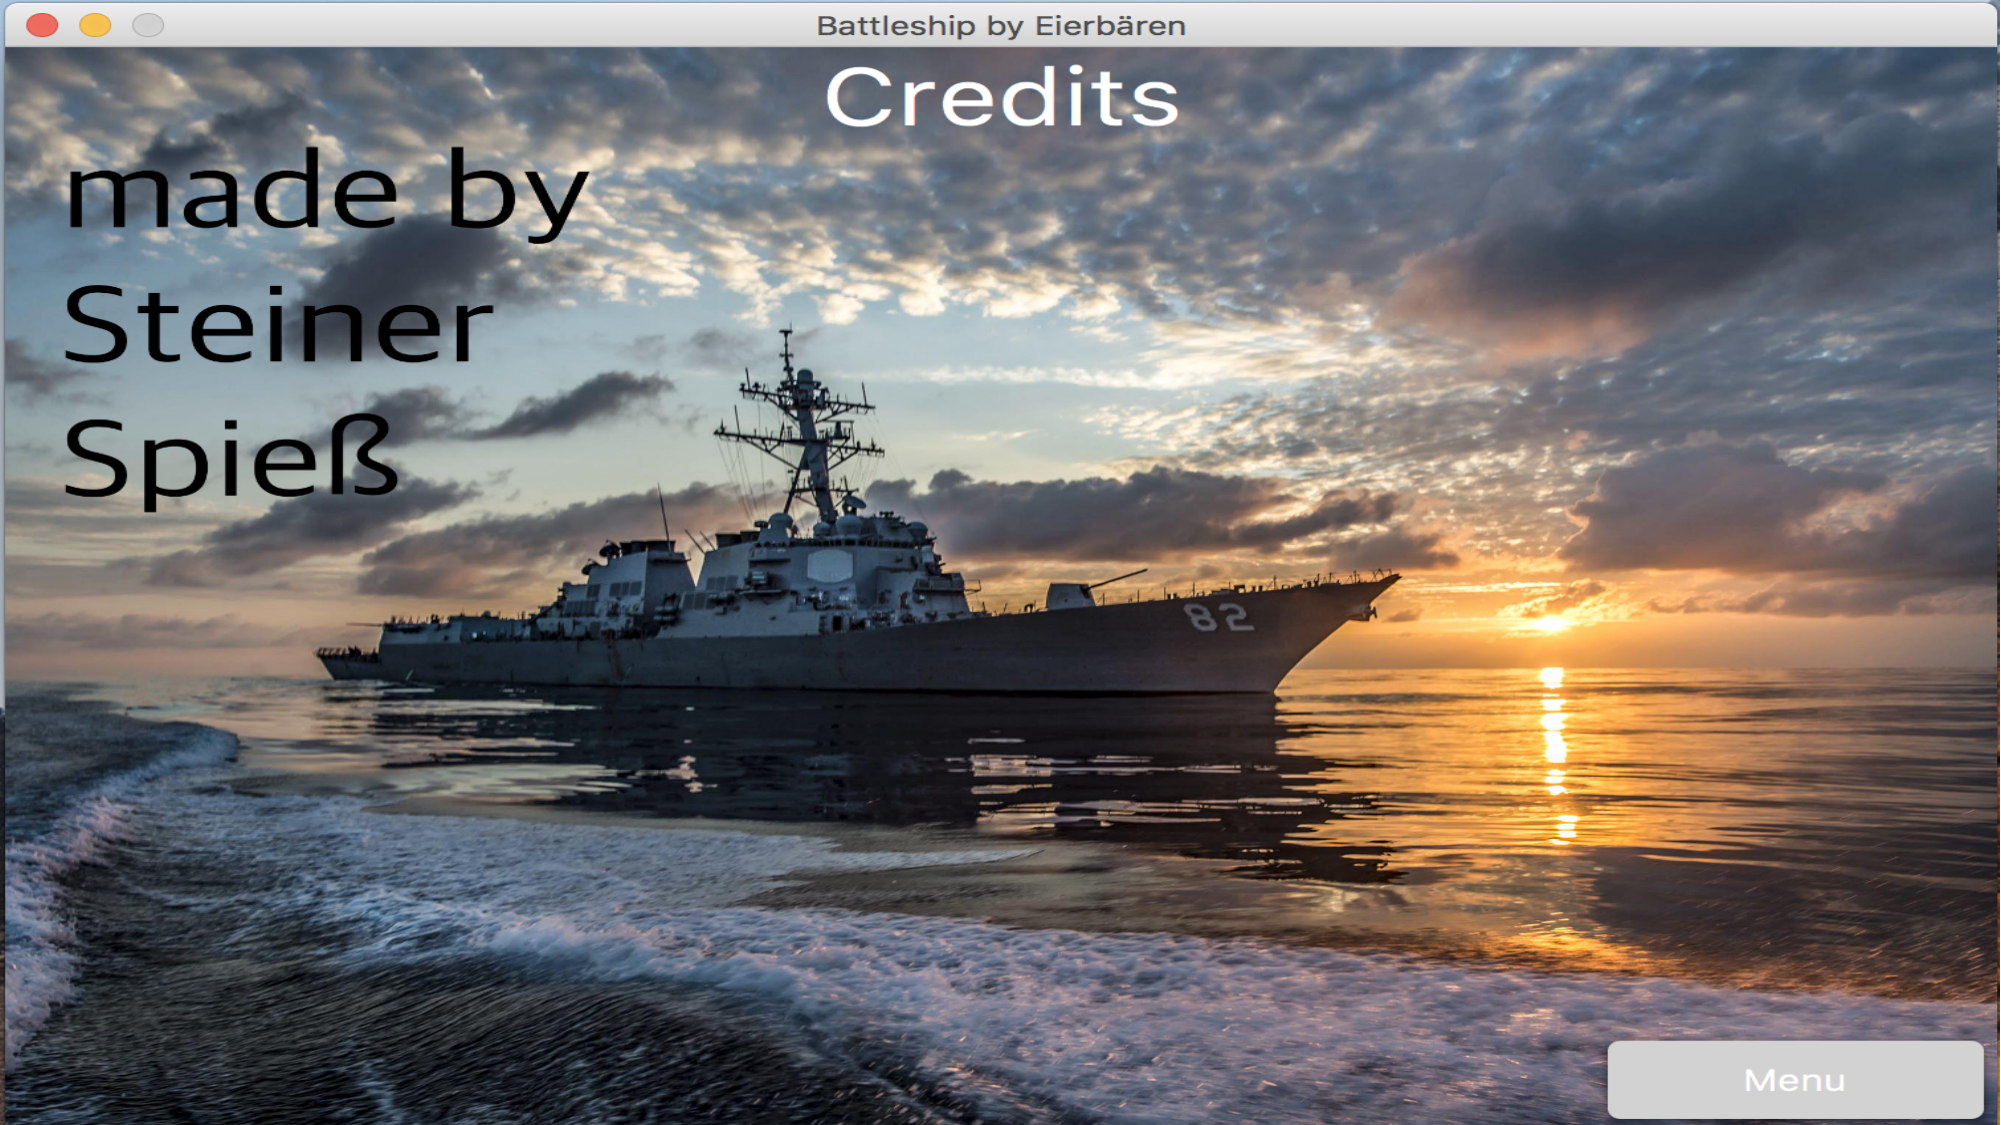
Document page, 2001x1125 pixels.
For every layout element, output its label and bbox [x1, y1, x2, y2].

list [0, 0, 2000, 1125]
